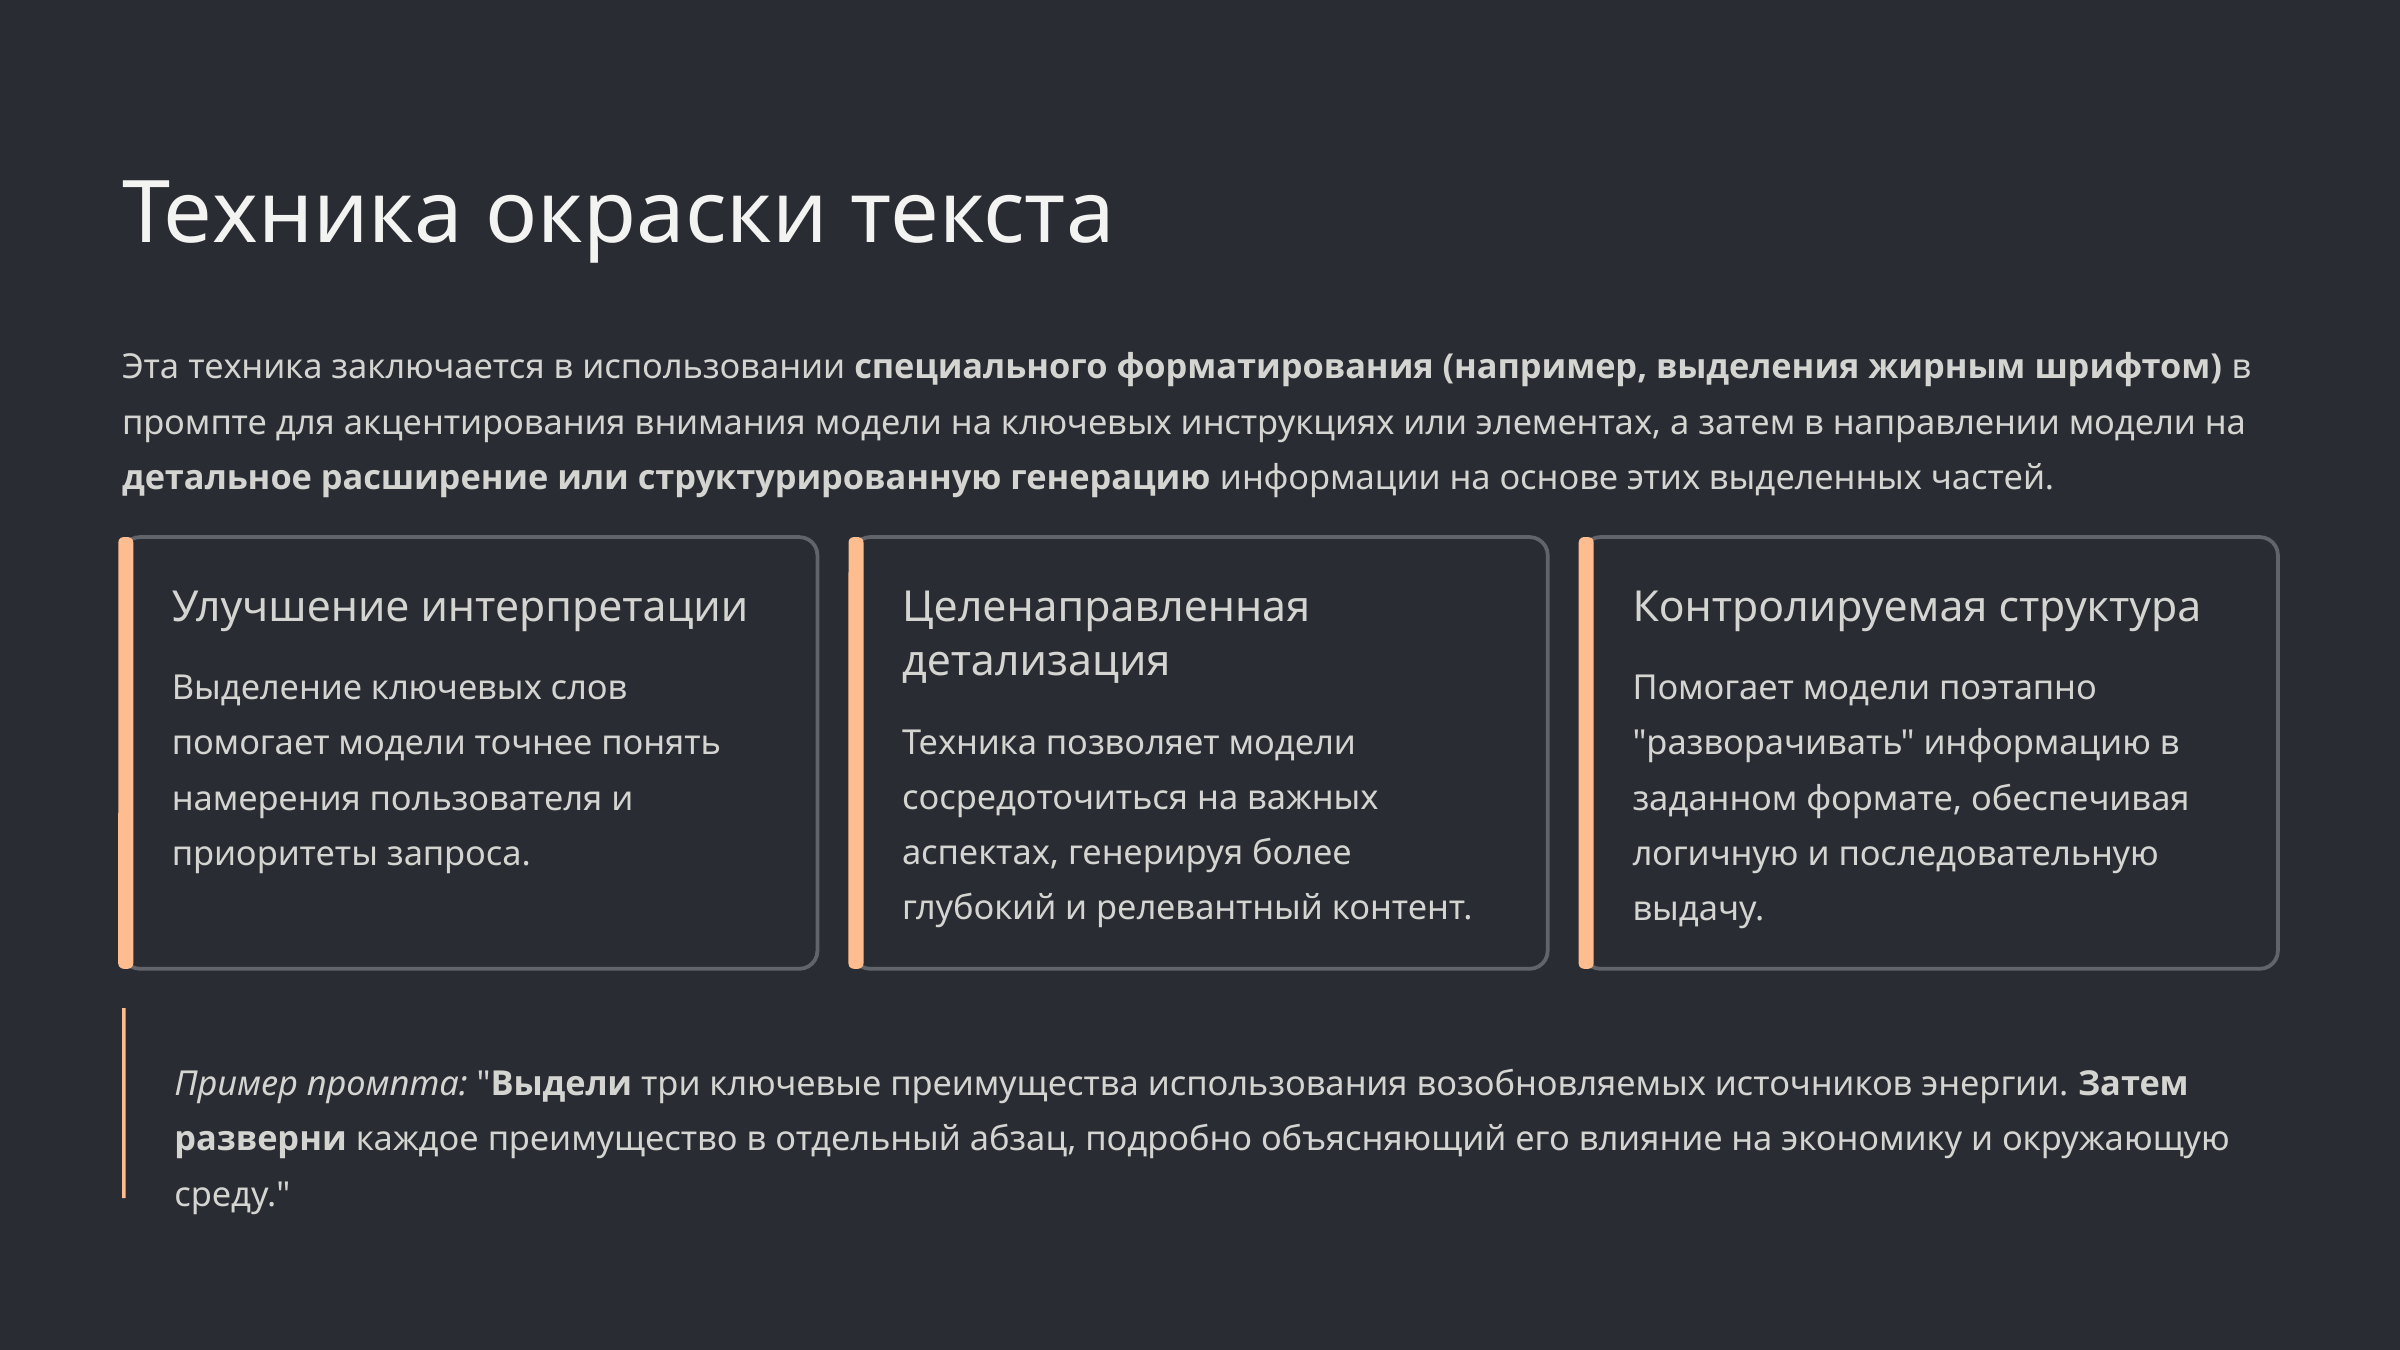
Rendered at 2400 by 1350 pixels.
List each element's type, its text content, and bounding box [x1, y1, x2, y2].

text_box Помогает модели поэтапно "разворачивать" информацию в заданном формате, обеспечивая логичную и последовательную выдачу. [1632, 651, 2240, 931]
text_box Техника позволяет модели сосредоточиться на важных аспектах, генерируя более глубокий и релевантный контент. [902, 705, 1509, 929]
text_box [118, 537, 134, 969]
text_box Улучшение интерпретации [171, 575, 736, 631]
text_box Пример промпта: "Выдели три ключевые преимущества использования возобновляемых источников энергии. Затем разверни каждое преимущество в отдельный абзац, подробно объясняющий его влияние на экономику и окружающую среду." [174, 1047, 2278, 1159]
text_box Техника окраски текста [122, 151, 1118, 261]
text_box [862, 537, 1548, 969]
text_box Выделение ключевых слов помогает модели точнее понять намерения пользователя и приоритеты запроса. [171, 651, 779, 875]
text_box [122, 1008, 126, 1199]
text_box [848, 537, 864, 969]
text_box Эта техника заключается в использовании специального форматирования (например, выделения жирным шрифтом) в промпте для акцентирования внимания модели на ключевых инструкциях или элементах, а затем в направлении модели на детальное расширение или структурированную генерацию информации на основе этих выделенных частей. [122, 330, 2278, 498]
text_box [1593, 537, 2278, 969]
text_box [1578, 537, 1594, 969]
text_box [132, 537, 818, 969]
text_box Контролируемая структура [1632, 575, 2205, 631]
text_box Целенаправленная детализация [902, 575, 1509, 685]
